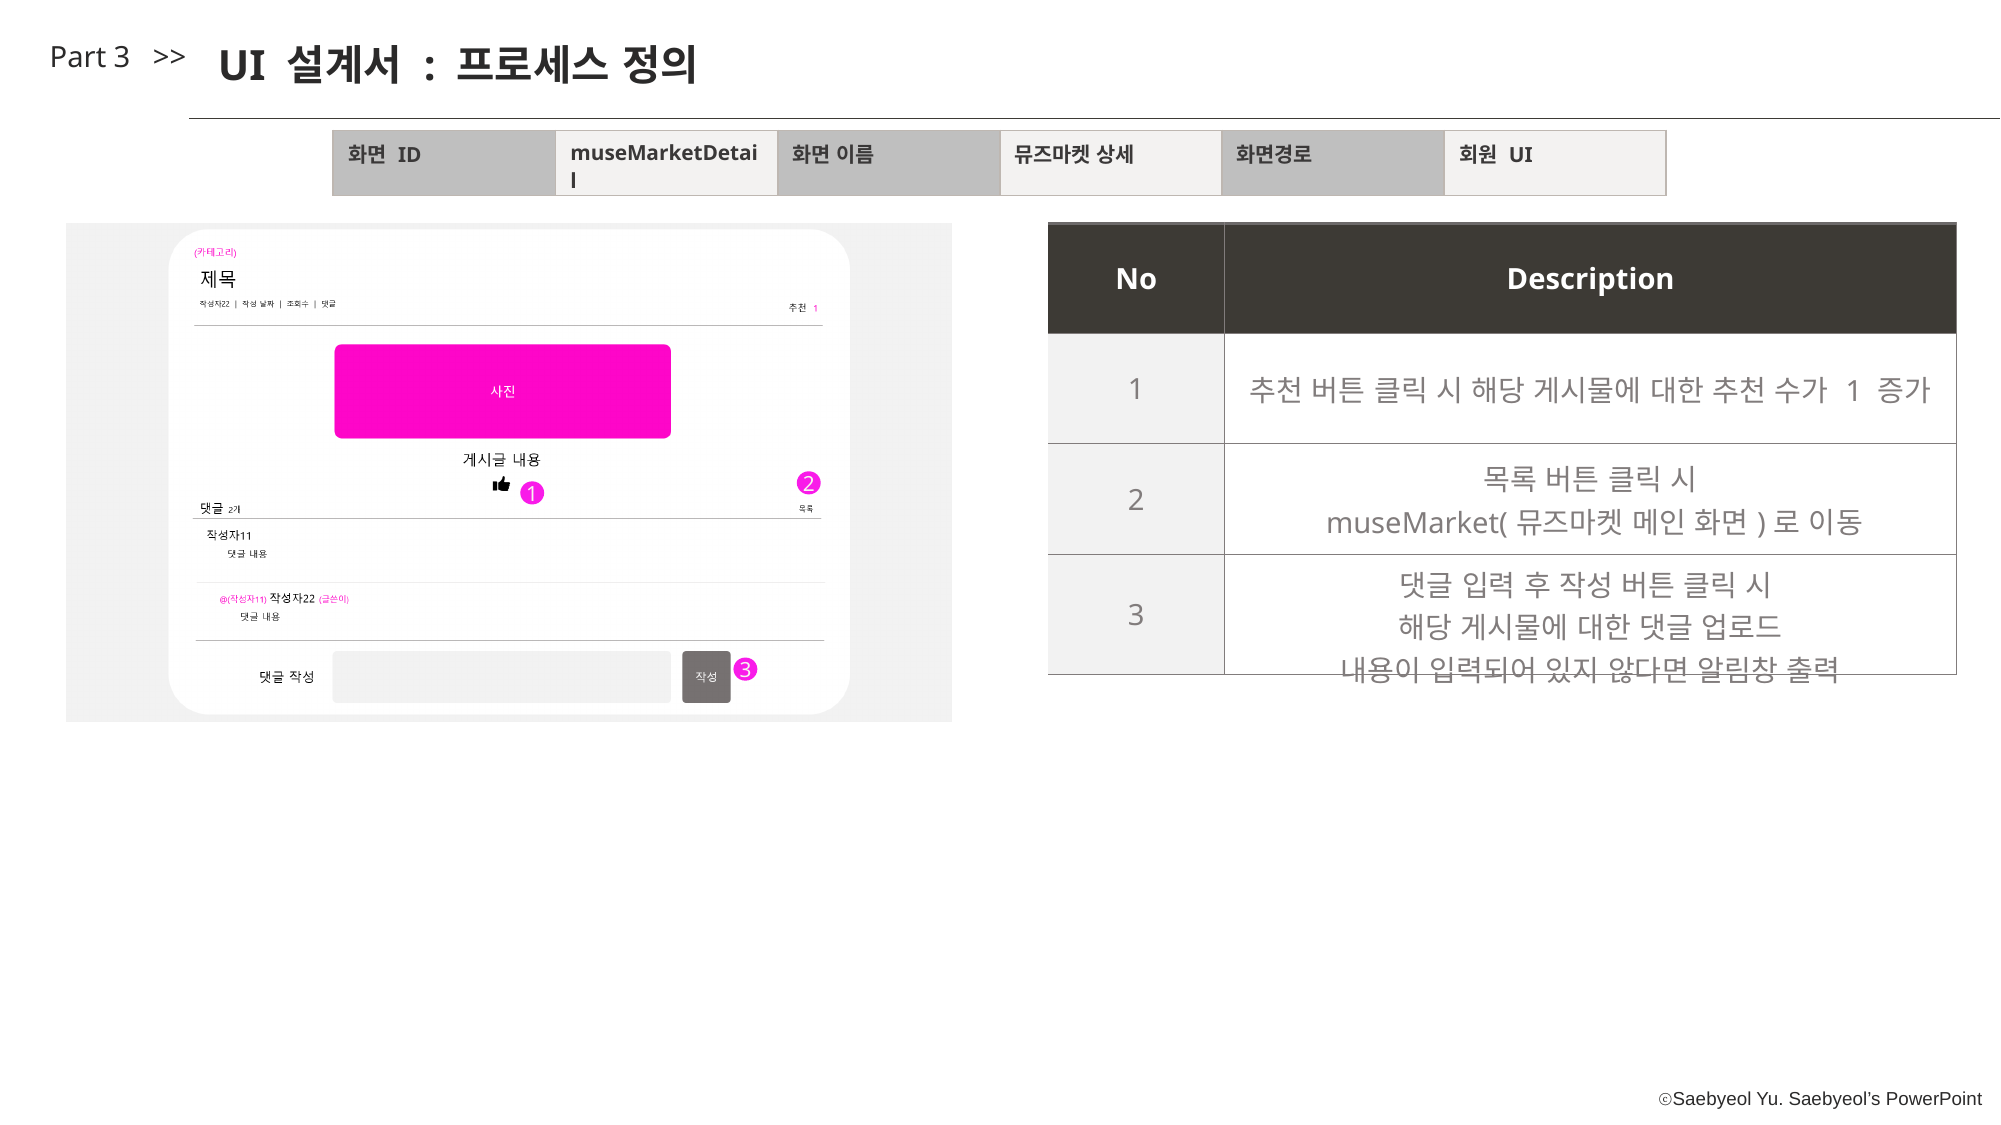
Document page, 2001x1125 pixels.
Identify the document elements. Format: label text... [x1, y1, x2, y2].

table_header Description [1225, 225, 1956, 333]
table_header No [1048, 225, 1224, 333]
text_box UI 설계서 : 프로세스 정의 [203, 31, 714, 97]
table_cell 1 [1048, 334, 1224, 443]
table_cell 추천 버튼 클릭 시 해당 게시물에 대한 추천 수가 1 증가 [1225, 334, 1956, 443]
table_header 회원 UI [1445, 131, 1665, 195]
table_header museMarketDetail [556, 131, 777, 195]
table_header 화면 ID [334, 131, 555, 195]
table_header 뮤즈마켓 상세 [1001, 131, 1221, 195]
table_header 화면경로 [1223, 131, 1443, 195]
table_cell 3 [1048, 555, 1224, 674]
table_cell 목록 버튼 클릭 시 museMarket(뮤즈마켓 메인 화면)로 이동 [1225, 444, 1956, 554]
text_box Part 3 >> [34, 30, 202, 81]
table_header 화면 이름 [779, 131, 999, 195]
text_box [521, 472, 820, 680]
picture [65, 223, 952, 722]
table_cell 댓글 입력 후 작성 버튼 클릭 시 해당 게시물에 대한 댓글 업로드 내용이 입력되어 있지 않다면 알림창 출력 [1225, 555, 1956, 674]
table_cell 2 [1048, 444, 1224, 554]
